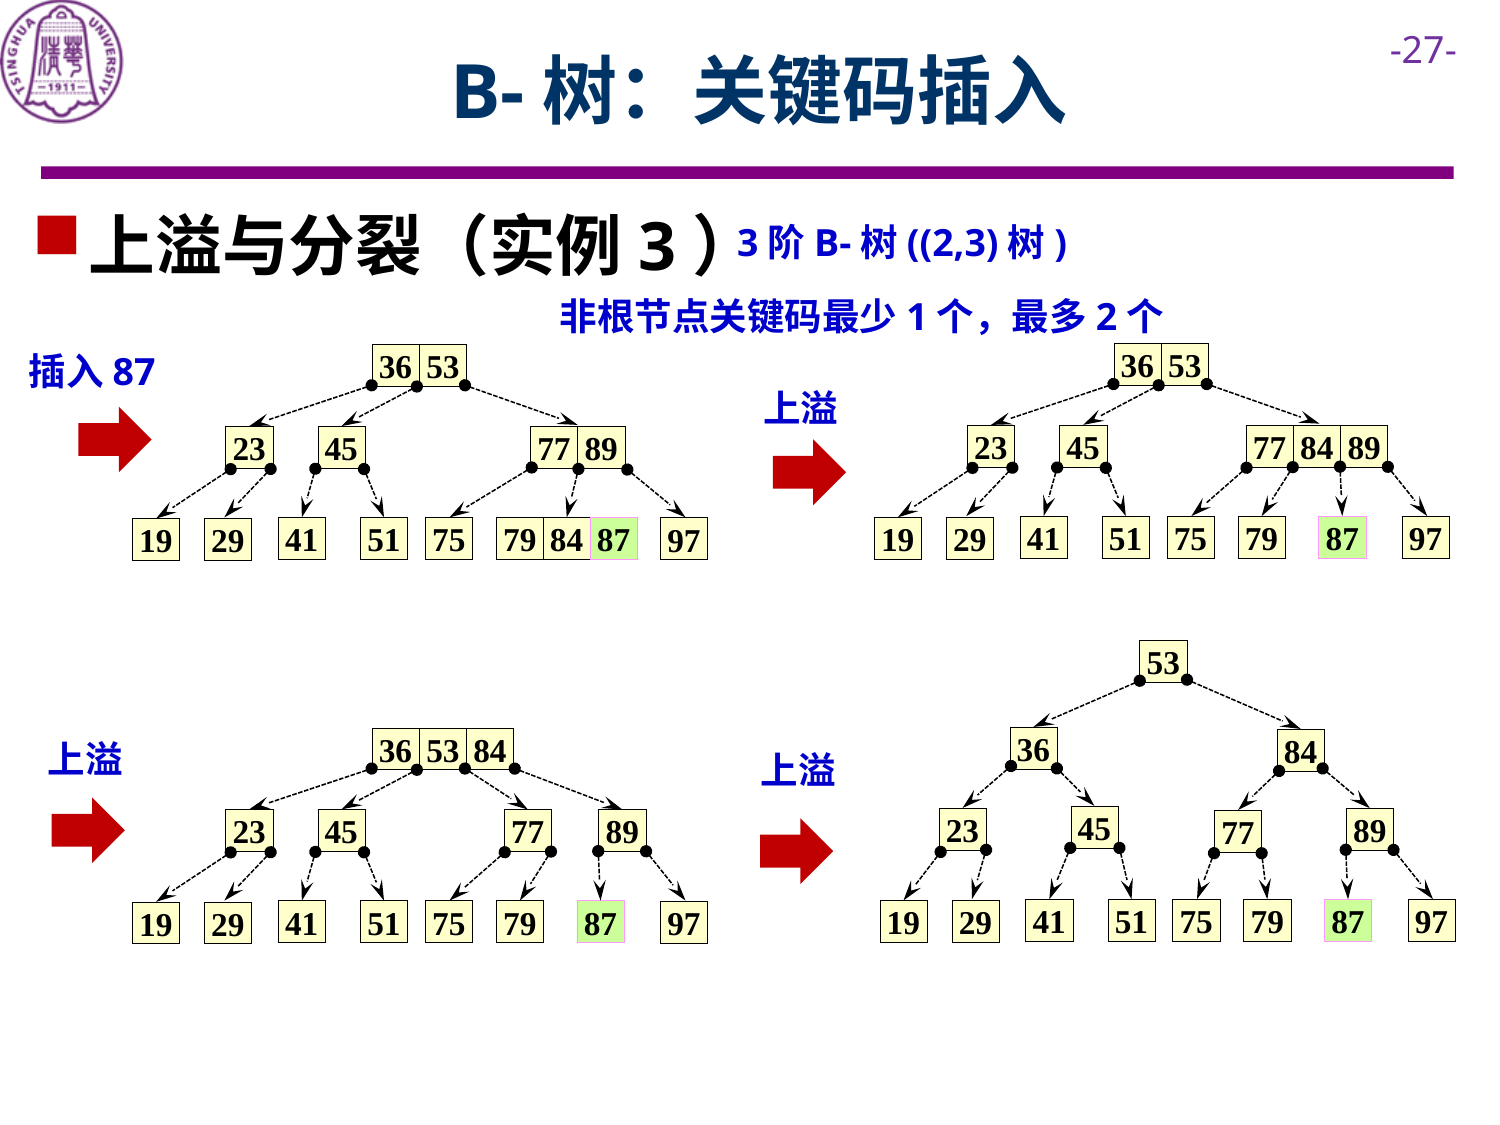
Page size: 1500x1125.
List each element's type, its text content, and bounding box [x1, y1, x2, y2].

text_box 75 [1172, 899, 1220, 942]
text_box 84 [544, 517, 589, 560]
text_box 1 [1336, 516, 1344, 521]
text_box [1033, 680, 1140, 728]
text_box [519, 851, 552, 901]
text_box 53 [1161, 346, 1209, 385]
text_box 87 [576, 900, 625, 943]
text_box 89 [1341, 425, 1388, 467]
text_box 75 [425, 900, 473, 943]
text_box 53 [1139, 639, 1187, 682]
text_box 41 [278, 900, 326, 943]
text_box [1206, 383, 1320, 424]
text_box 3阶B-树((2,3)树) [722, 211, 1082, 272]
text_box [1105, 467, 1127, 517]
text_box 36 [371, 344, 420, 384]
text_box 51 [1102, 516, 1150, 559]
text_box [51, 797, 125, 864]
text_box 79 [496, 900, 544, 943]
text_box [903, 851, 941, 901]
text_box 75 [425, 517, 473, 560]
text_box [962, 765, 1012, 809]
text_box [231, 468, 271, 518]
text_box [1345, 849, 1349, 900]
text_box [1261, 852, 1268, 900]
text_box 89 [598, 809, 646, 852]
text_box 23 [225, 426, 273, 467]
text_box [1190, 467, 1247, 517]
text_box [1056, 768, 1095, 807]
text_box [897, 467, 973, 518]
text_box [301, 468, 316, 518]
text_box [1119, 847, 1132, 900]
text_box 77 [530, 433, 577, 469]
text_box 97 [660, 900, 708, 943]
text_box 上溢与分裂（实例3） [17, 196, 1471, 291]
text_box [363, 468, 385, 518]
text_box 45 [317, 434, 366, 469]
text_box 19 [132, 518, 180, 561]
text_box 87 [1324, 899, 1372, 942]
text_box 29 [951, 900, 1000, 943]
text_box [249, 385, 372, 427]
text_box 79 [496, 517, 544, 560]
text_box 19 [874, 517, 922, 560]
text_box 75 [1166, 516, 1215, 559]
picture [0, 0, 124, 124]
text_box 36 [1113, 346, 1161, 383]
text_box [1393, 849, 1434, 900]
text_box 19 [879, 900, 928, 943]
text_box D [594, 900, 603, 905]
text_box 87 [589, 517, 638, 560]
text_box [1043, 467, 1058, 517]
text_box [973, 467, 1013, 517]
text_box 36 [371, 727, 420, 768]
text_box 89 [1346, 808, 1394, 851]
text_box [374, 769, 418, 810]
text_box 非根节点关键码最少1个，最多2个 [545, 285, 1235, 346]
text_box 上溢 [746, 739, 860, 800]
title B-树：关键码插入 [135, 13, 1383, 165]
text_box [449, 851, 505, 901]
text_box 23 [967, 424, 1015, 466]
text_box 77 [504, 819, 552, 852]
text_box [78, 406, 152, 473]
text_box 51 [1107, 899, 1156, 942]
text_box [449, 467, 532, 518]
text_box [772, 439, 847, 506]
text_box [155, 468, 231, 519]
text_box 45 [317, 819, 366, 852]
text_box 84 [1293, 424, 1341, 467]
text_box 77 [1214, 810, 1262, 853]
text_box 23 [938, 807, 987, 850]
text_box 41 [1025, 899, 1073, 942]
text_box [363, 852, 385, 901]
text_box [990, 383, 1114, 426]
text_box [627, 469, 686, 518]
text_box 0 [1343, 899, 1352, 904]
text_box 29 [204, 909, 252, 944]
text_box 19 [132, 901, 180, 944]
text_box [231, 851, 271, 901]
text_box 53 [420, 344, 467, 387]
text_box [155, 852, 231, 903]
text_box 53 [420, 727, 466, 770]
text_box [464, 385, 578, 426]
text_box 79 [1238, 516, 1286, 559]
text_box 23 [225, 809, 273, 850]
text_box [1196, 852, 1215, 900]
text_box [375, 386, 418, 427]
text_box 84 [466, 727, 514, 766]
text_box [566, 468, 579, 518]
text_box 79 [1243, 899, 1291, 942]
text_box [249, 768, 372, 810]
text_box 89 [577, 426, 625, 469]
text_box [1186, 679, 1302, 730]
text_box 45 [1070, 805, 1118, 848]
text_box 97 [1407, 899, 1456, 942]
text_box 上溢 [33, 728, 147, 789]
text_box [760, 818, 834, 884]
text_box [645, 851, 686, 901]
text_box 97 [660, 517, 708, 560]
text_box 36 [1009, 726, 1057, 769]
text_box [1387, 466, 1428, 517]
text_box 41 [1020, 516, 1068, 559]
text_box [1237, 770, 1280, 811]
text_box 插入87 [13, 340, 171, 401]
text_box 29 [946, 525, 994, 560]
text_box 87 [1318, 516, 1366, 559]
text_box 97 [1402, 516, 1450, 559]
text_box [1049, 847, 1071, 900]
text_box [1322, 768, 1371, 809]
text_box 51 [360, 900, 408, 943]
text_box 45 [1059, 434, 1107, 467]
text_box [301, 851, 316, 901]
text_box 29 [204, 526, 252, 561]
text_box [514, 768, 623, 810]
text_box 84 [1277, 728, 1325, 771]
text_box 上溢 [748, 377, 863, 438]
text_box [1339, 466, 1343, 517]
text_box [971, 849, 987, 900]
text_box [1117, 385, 1159, 426]
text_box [597, 850, 601, 901]
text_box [464, 768, 512, 810]
text_box 41 [278, 517, 326, 560]
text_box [1261, 466, 1294, 517]
text_box 51 [360, 517, 408, 560]
text_box 77 [1246, 433, 1293, 467]
